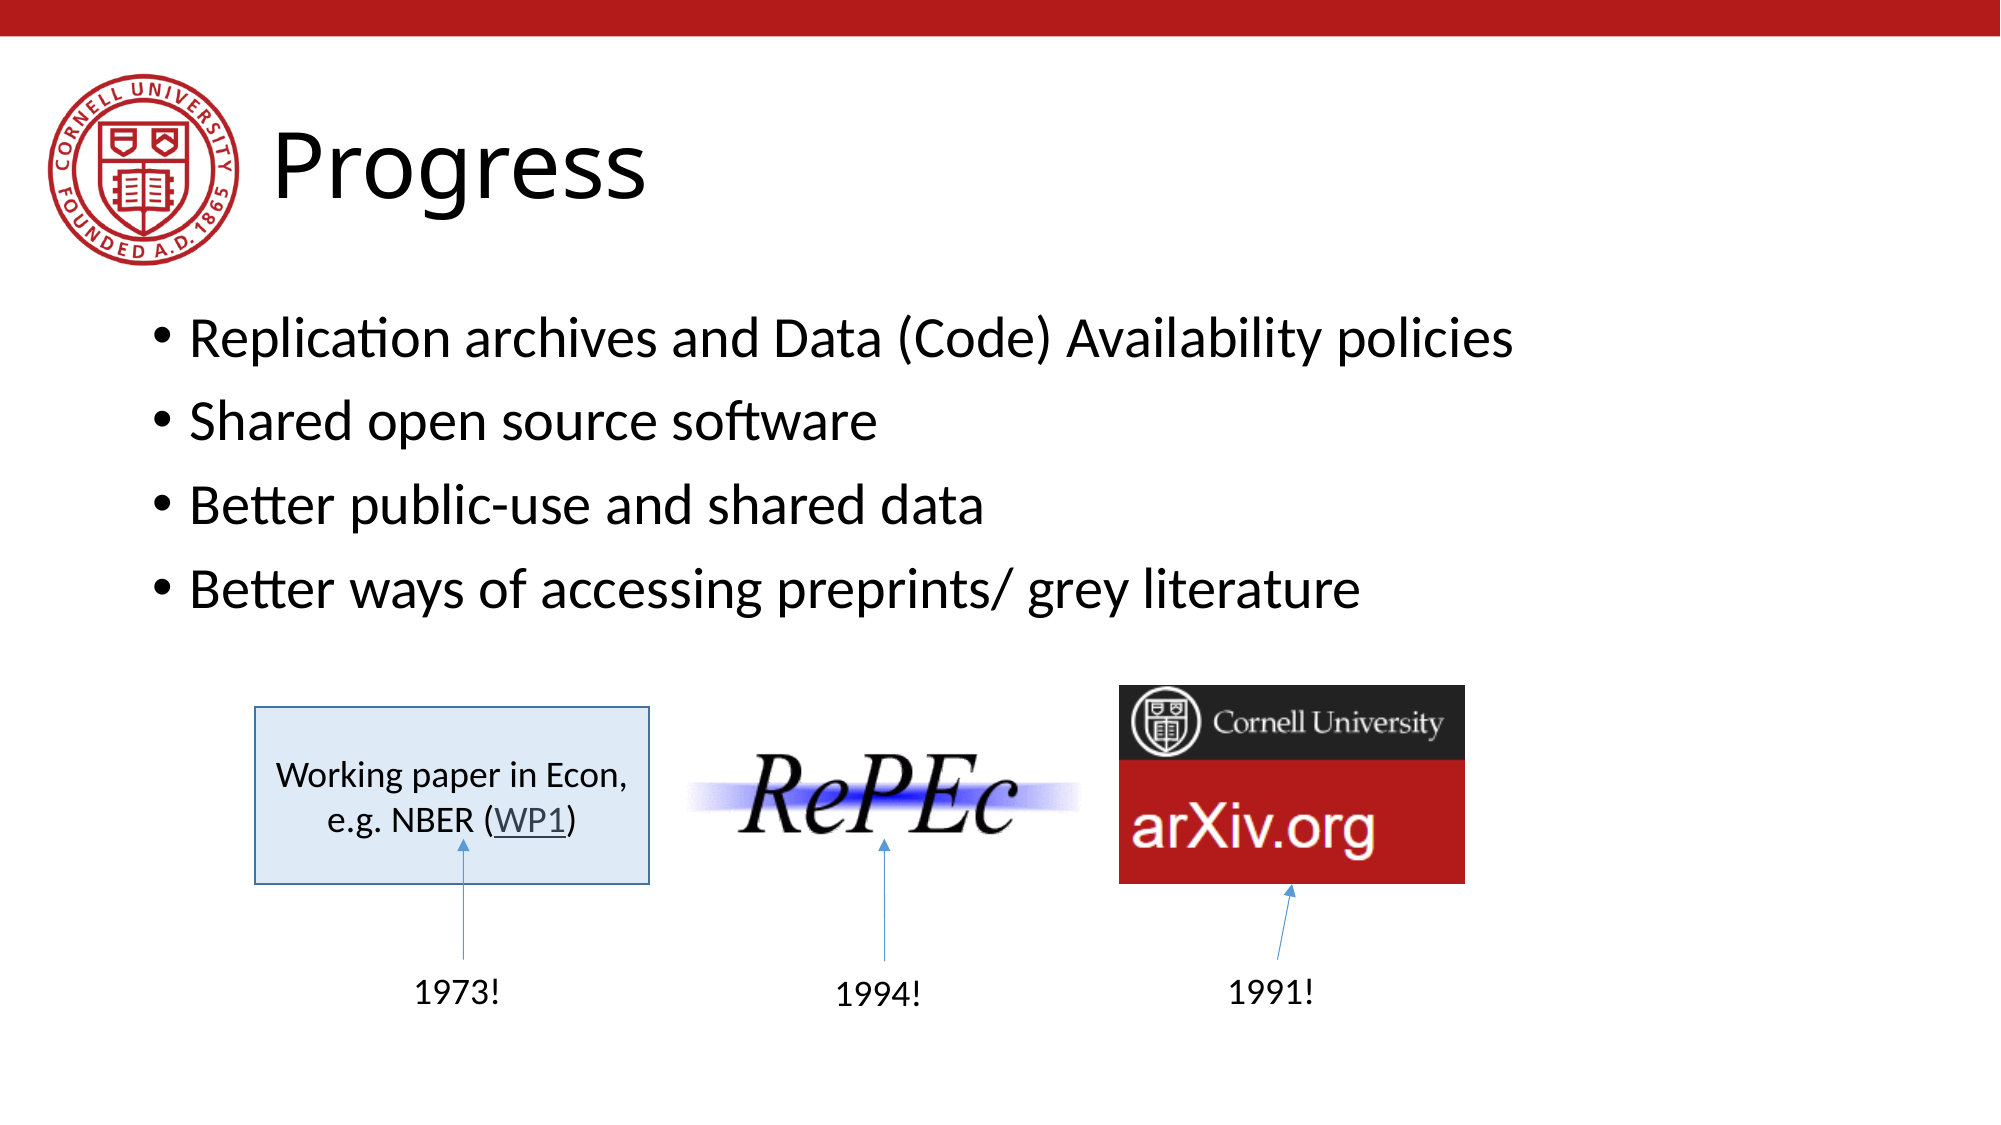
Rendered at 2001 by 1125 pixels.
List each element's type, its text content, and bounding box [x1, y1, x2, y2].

picture [1119, 685, 1465, 884]
picture [39, 65, 255, 274]
text_box 1994! [819, 961, 950, 1022]
picture [686, 748, 1082, 839]
title Progress [255, 59, 1860, 278]
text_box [1277, 883, 1293, 960]
text_box 1973! [398, 959, 529, 1020]
text_box 1991! [1212, 959, 1343, 1020]
list Replication archives and Data (Code) Availability policies Shared open source software Better public-use and shared data Better ways of accessing preprints/ grey literature [137, 299, 1863, 1014]
text_box Working paper in Econ, e.g. NBER (WP1) [254, 706, 650, 885]
